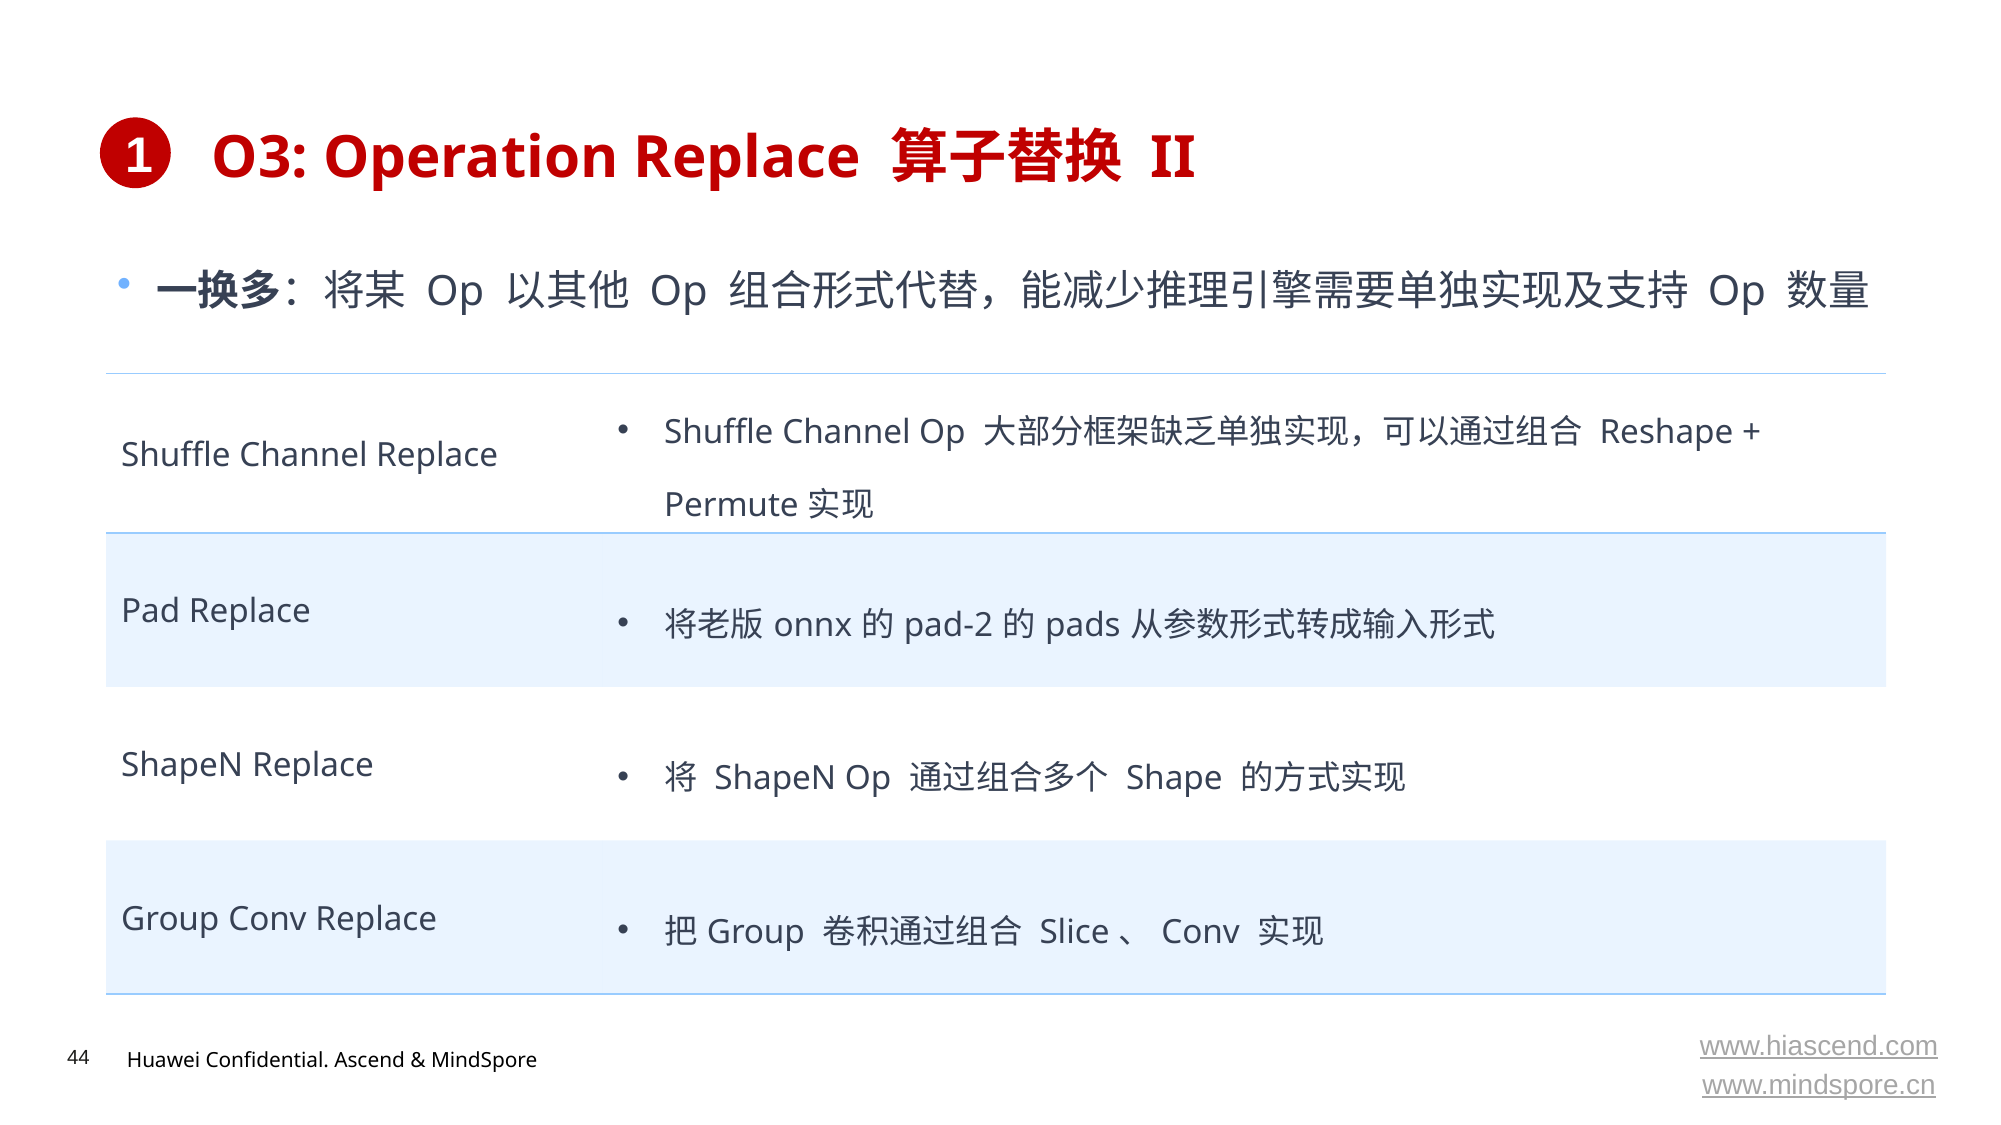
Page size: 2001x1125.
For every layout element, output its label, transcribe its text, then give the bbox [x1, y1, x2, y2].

table_cell Group Conv Replace [106, 840, 602, 993]
table_cell 将老版onnx的pad-2的pads从参数形式转成输入形式 [602, 534, 1886, 687]
table_header Shuffle Channel Replace [106, 374, 602, 532]
table_cell ShapeN Replace [106, 687, 602, 840]
table_cell 把Group 卷积通过组合 Slice、Conv 实现 [602, 840, 1886, 993]
title O3: Operation Replace 算子替换 II [197, 111, 1901, 209]
table_cell 将 ShapeN Op 通过组合多个 Shape 的方式实现 [602, 687, 1886, 840]
list 一换多：将某 Op 以其他 Op 组合形式代替，能减少推理引擎需要单独实现及支持 Op 数量 [102, 231, 1901, 329]
table_cell Pad Replace [106, 534, 602, 687]
table_header Shuffle Channel Op 大部分框架缺乏单独实现，可以通过组合 Reshape + Permute实现 [602, 374, 1886, 532]
text_box 1 [99, 117, 171, 189]
